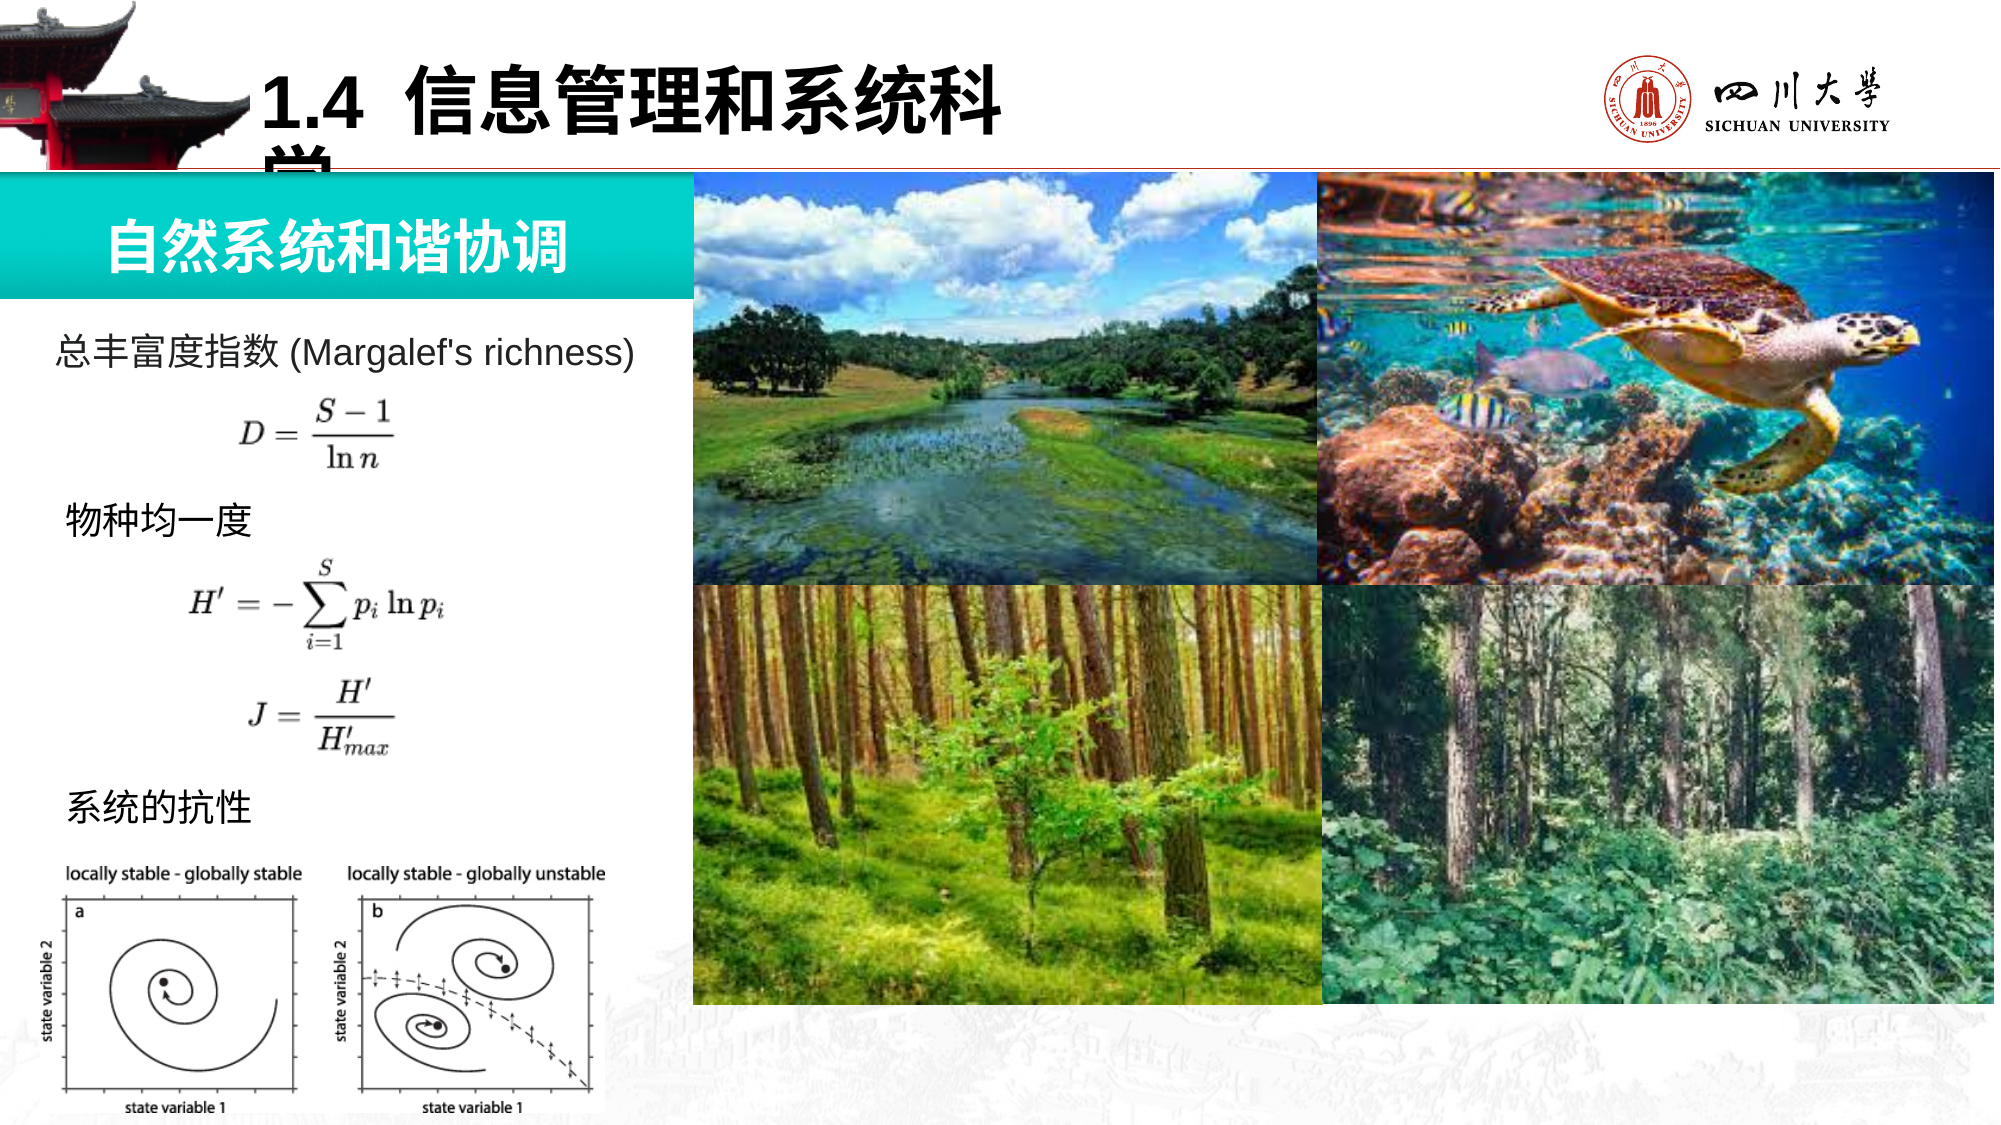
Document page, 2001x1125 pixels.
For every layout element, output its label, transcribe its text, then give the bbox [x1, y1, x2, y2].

picture [1859, 172, 1871, 180]
text_box 总丰富度指数(Margalef's richness) [40, 320, 651, 381]
picture [1844, 172, 1854, 176]
picture [238, 394, 398, 473]
picture [188, 552, 448, 656]
picture [40, 866, 605, 1113]
picture [247, 673, 399, 759]
list 1.4 信息管理和系统科学 [260, 55, 1066, 143]
text_box 系统的抗性 [50, 776, 268, 837]
text_box 物种均一度 [50, 489, 268, 550]
picture [0, 0, 250, 170]
picture [0, 172, 1994, 1005]
